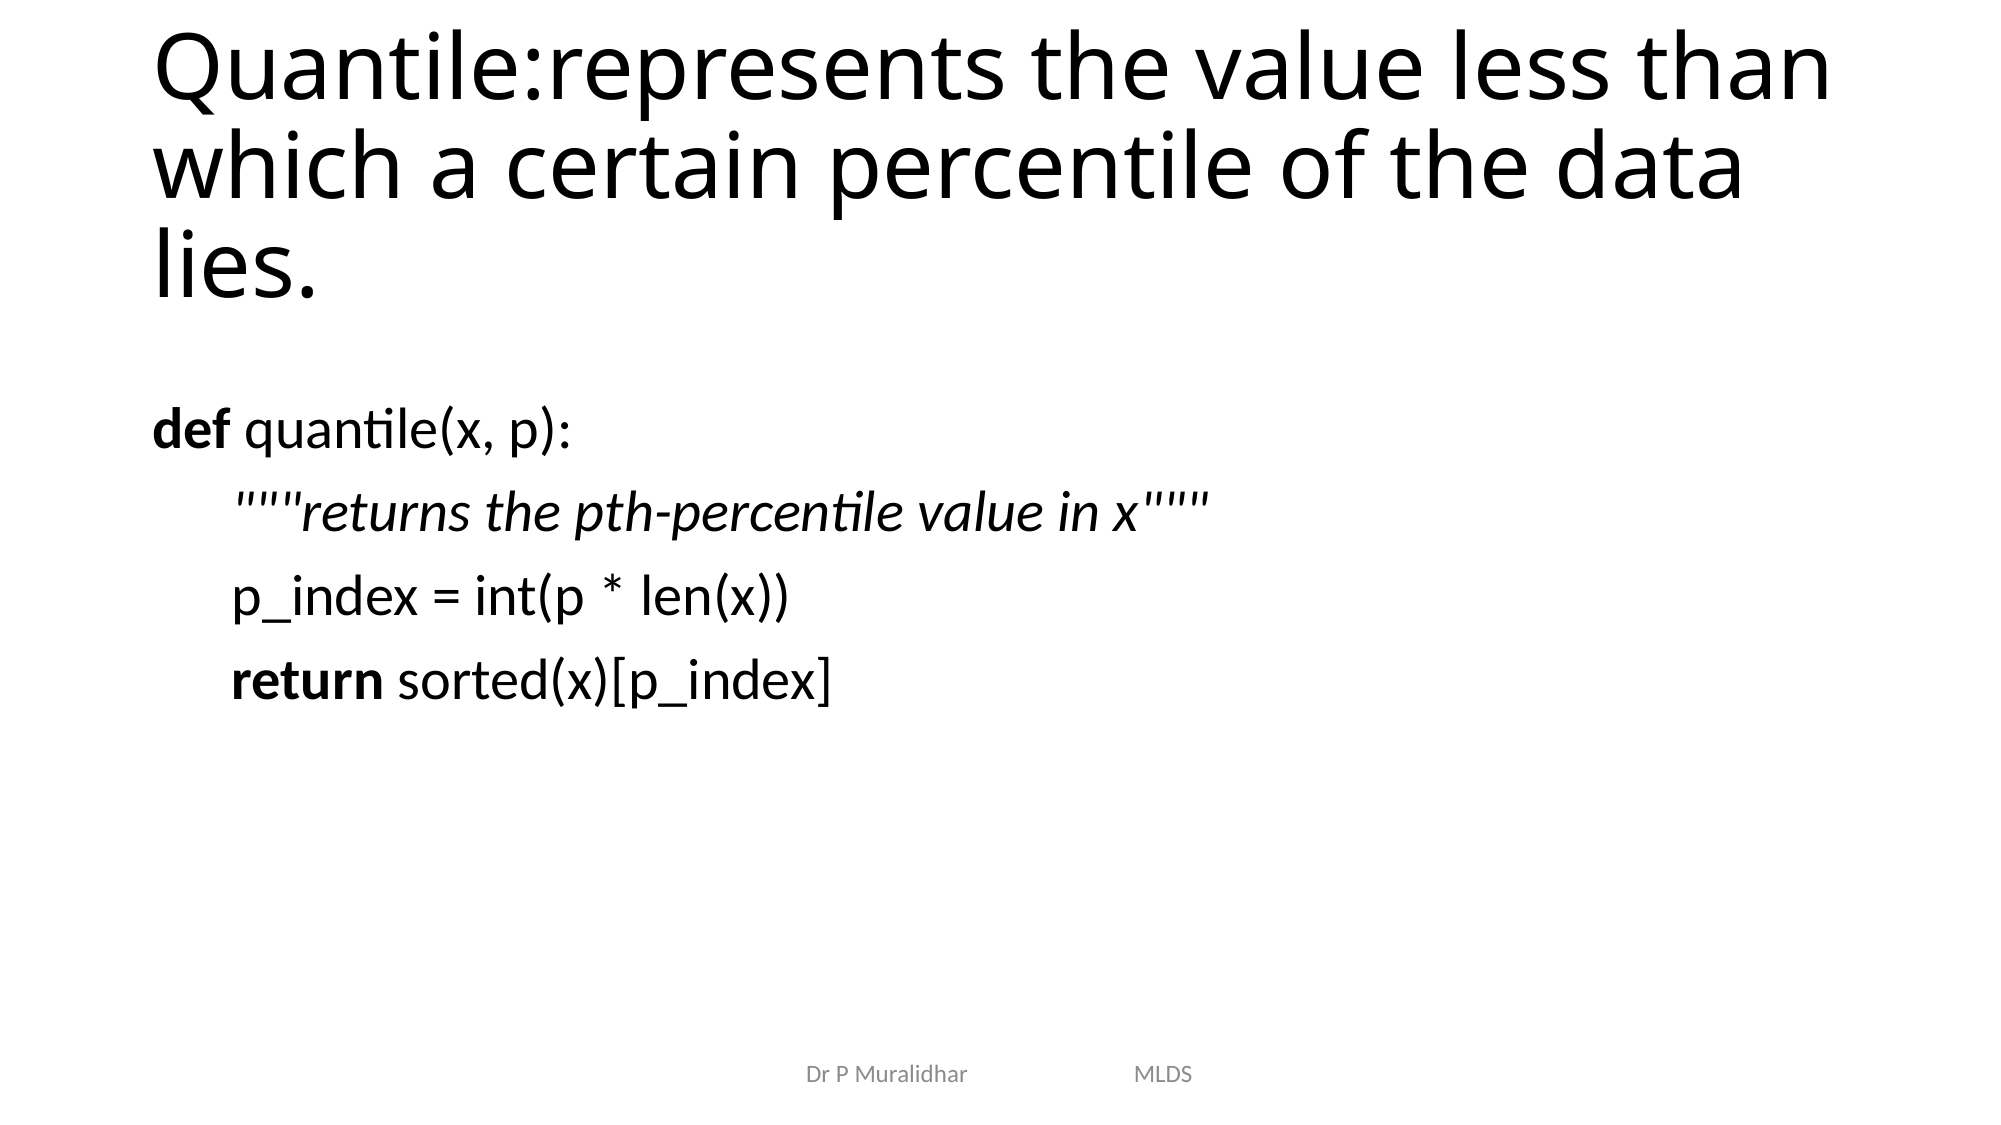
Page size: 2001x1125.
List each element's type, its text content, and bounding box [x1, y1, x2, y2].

list def quantile(x, p): """returns the pth-percentile value in x""" p_index = int(p * len(x)) return sorted(x)[p_index] [137, 299, 1863, 1014]
title Quantile:represents the value less than which a certain percentile of the data lies. [137, 59, 1863, 278]
footer Dr P Muralidhar MLDS [662, 1042, 1338, 1103]
